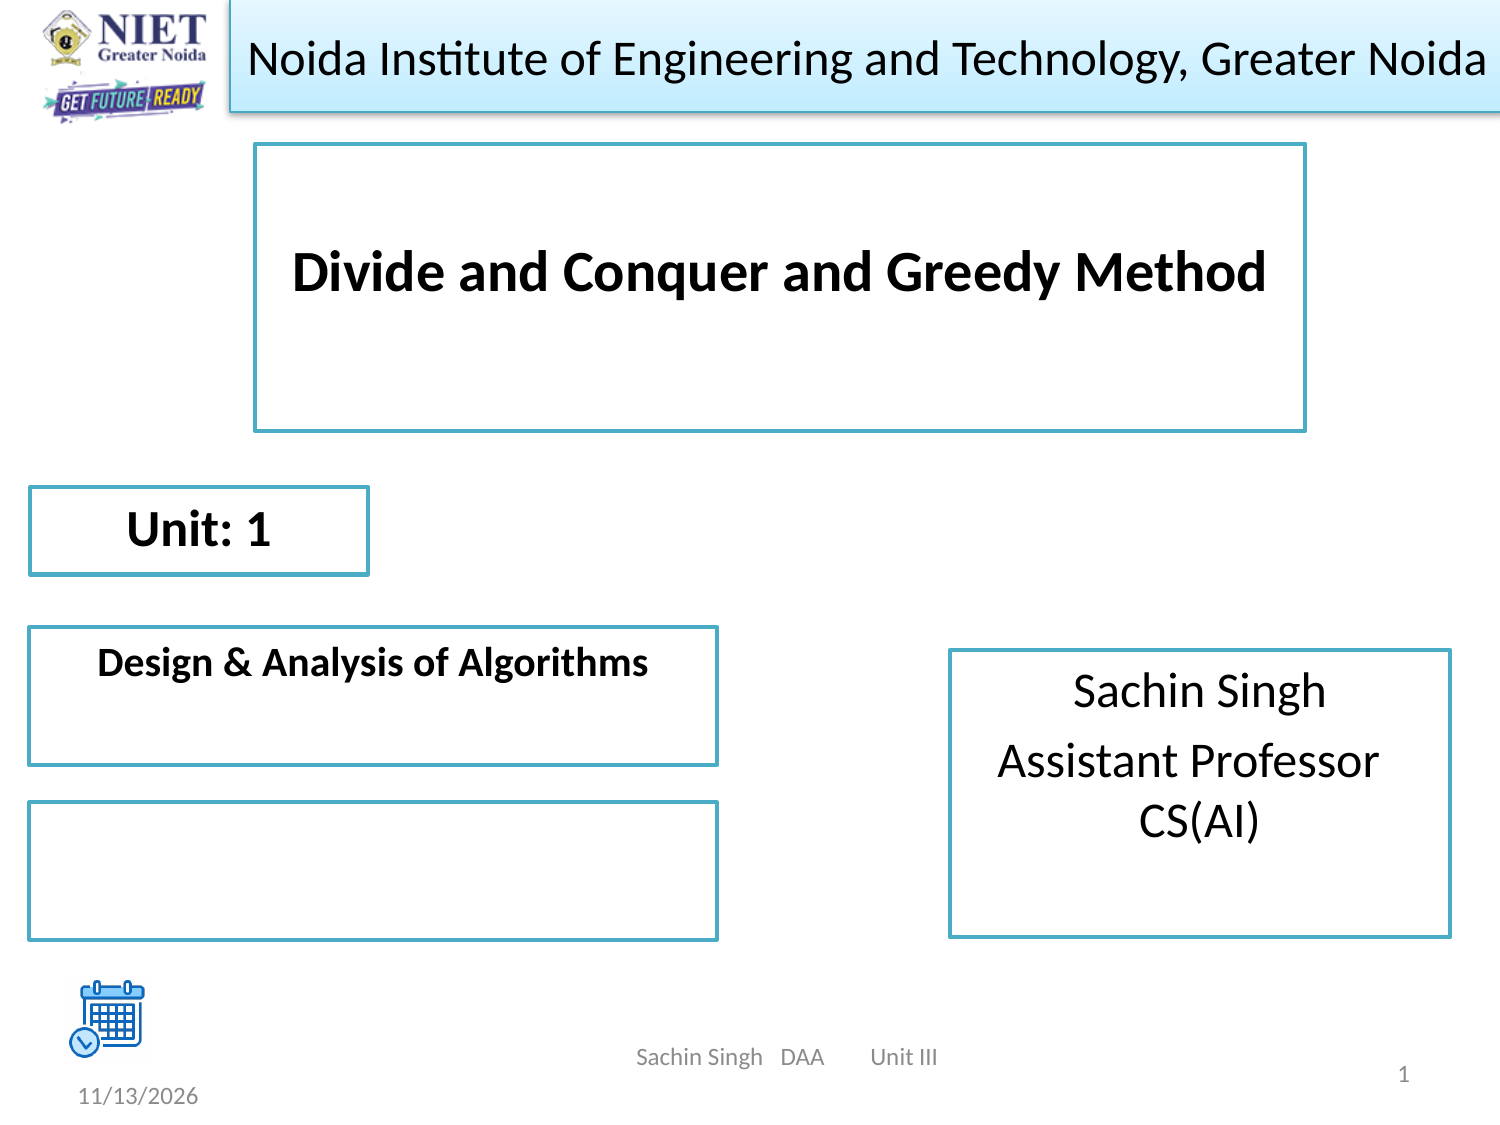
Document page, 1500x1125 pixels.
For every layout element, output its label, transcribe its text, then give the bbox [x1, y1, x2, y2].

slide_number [62, 1065, 413, 1125]
footer Sachin Singh DAA Unit III [375, 1025, 1200, 1085]
text_box Noida Institute of Engineering and Technology, Greater Noida [247, 0, 1500, 113]
text_box [27, 800, 719, 942]
text_box Design & Analysis of Algorithms [27, 625, 719, 767]
picture [62, 974, 151, 1063]
slide_number 1 [1074, 1042, 1425, 1103]
text_box Divide and Conquer and Greedy Method [253, 142, 1307, 433]
text_box Sachin Singh Assistant Professor CS(AI) [948, 648, 1452, 939]
picture [4, 0, 243, 134]
text_box Unit: 1 [28, 485, 370, 577]
